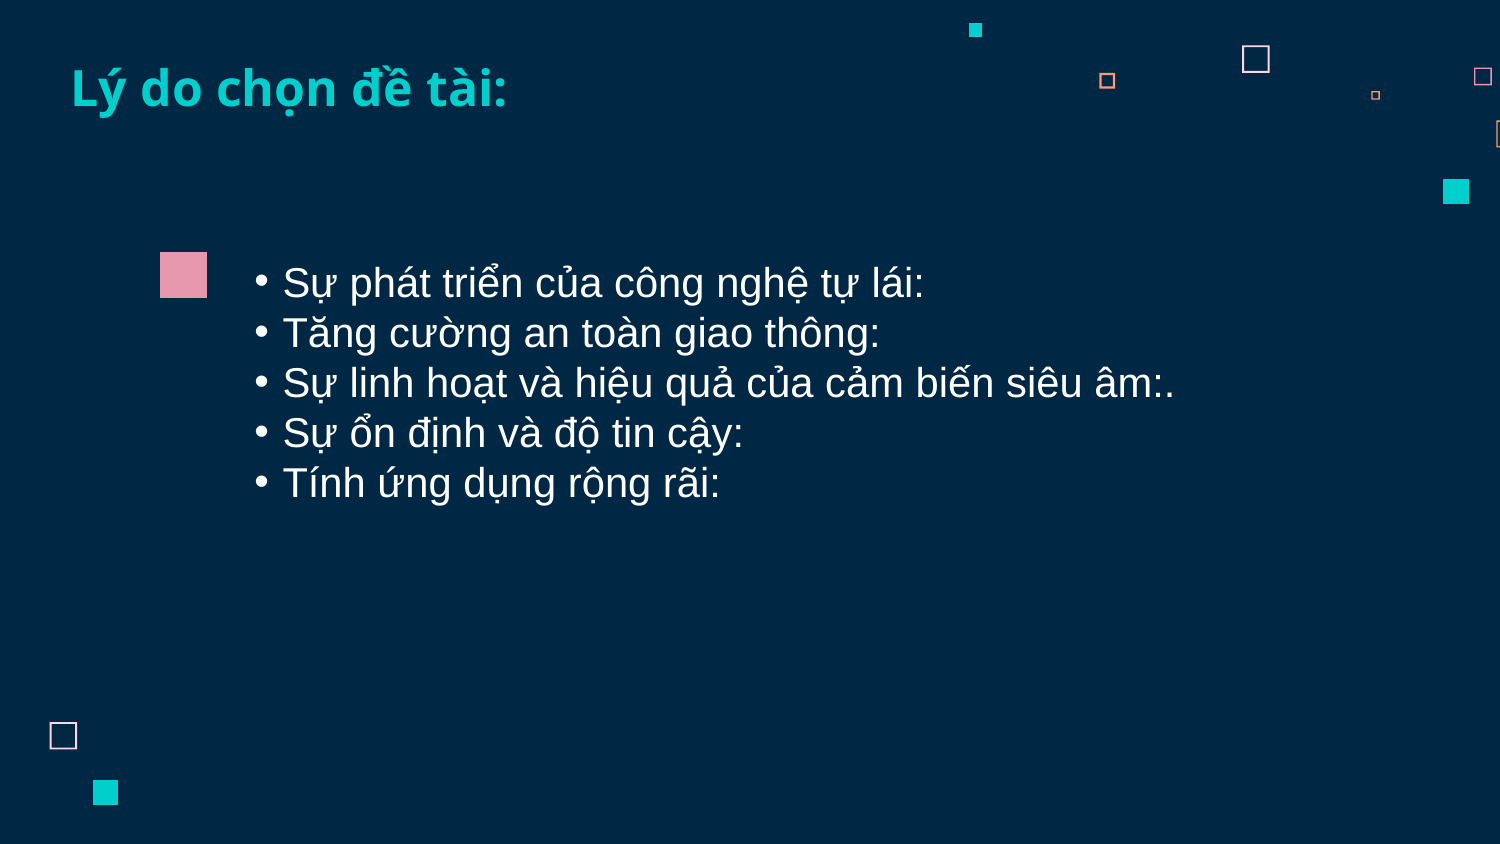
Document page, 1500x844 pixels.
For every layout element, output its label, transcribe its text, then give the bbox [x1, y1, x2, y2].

text_box [160, 251, 208, 299]
text_box Sự phát triển của công nghệ tự lái: Tăng cường an toàn giao thông: Sự linh hoạt và hiệu quả của cảm biến siêu âm:. Sự ổn định và độ tin cậy: Tính ứng dụng rộng rãi: [239, 218, 1280, 521]
text_box Lý do chọn đề tài: [55, 37, 875, 135]
